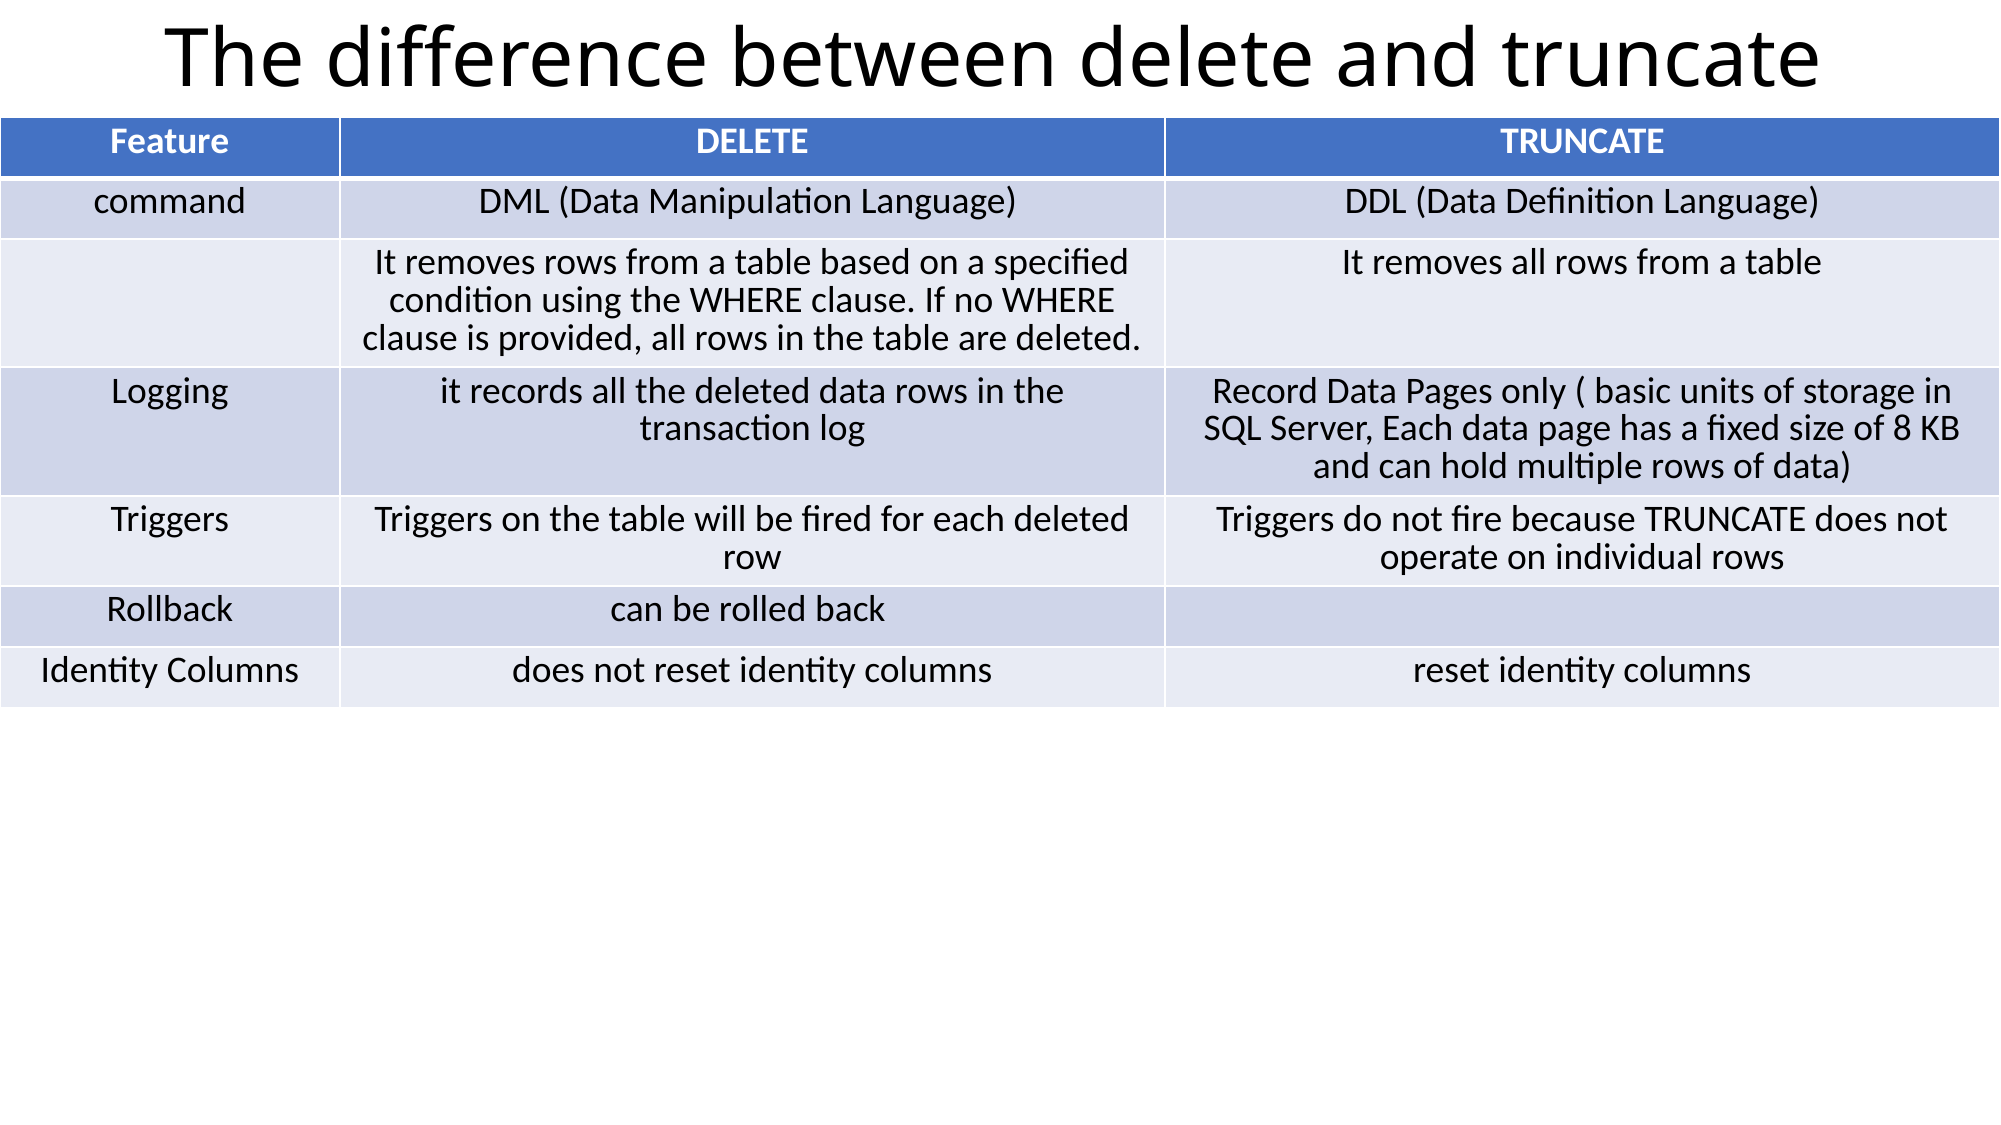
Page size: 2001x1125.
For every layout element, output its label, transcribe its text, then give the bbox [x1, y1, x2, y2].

table_cell DML (Data Manipulation Language) [341, 181, 1164, 238]
table_cell it records all the deleted data rows in the transaction log [341, 368, 1164, 495]
table_header TRUNCATE [1166, 118, 1999, 176]
table_cell [1166, 587, 1999, 646]
table_header Feature [1, 118, 339, 176]
table_cell reset identity columns [1166, 648, 1999, 707]
table_cell Triggers [1, 497, 339, 585]
table_header DELETE [341, 118, 1164, 176]
table_cell command [1, 181, 339, 238]
table_cell can be rolled back [341, 587, 1164, 646]
table_cell Rollback [1, 587, 339, 646]
table_cell Record Data Pages only ( basic units of storage in SQL Server, Each data page has a fixed size of 8 KB and can hold multiple rows of data) [1166, 368, 1999, 495]
title The difference between delete and truncate [149, 0, 1849, 117]
table_cell It removes rows from a table based on a specified condition using the WHERE clause. If no WHERE clause is provided, all rows in the table are deleted. [341, 240, 1164, 366]
table_cell Triggers do not fire because TRUNCATE does not operate on individual rows [1166, 497, 1999, 585]
table_cell [1, 240, 339, 366]
table_cell Logging [1, 368, 339, 495]
table_cell does not reset identity columns [341, 648, 1164, 707]
table_cell Identity Columns [1, 648, 339, 707]
table_cell DDL (Data Definition Language) [1166, 181, 1999, 238]
table_cell Triggers on the table will be fired for each deleted row [341, 497, 1164, 585]
table_cell It removes all rows from a table [1166, 240, 1999, 366]
